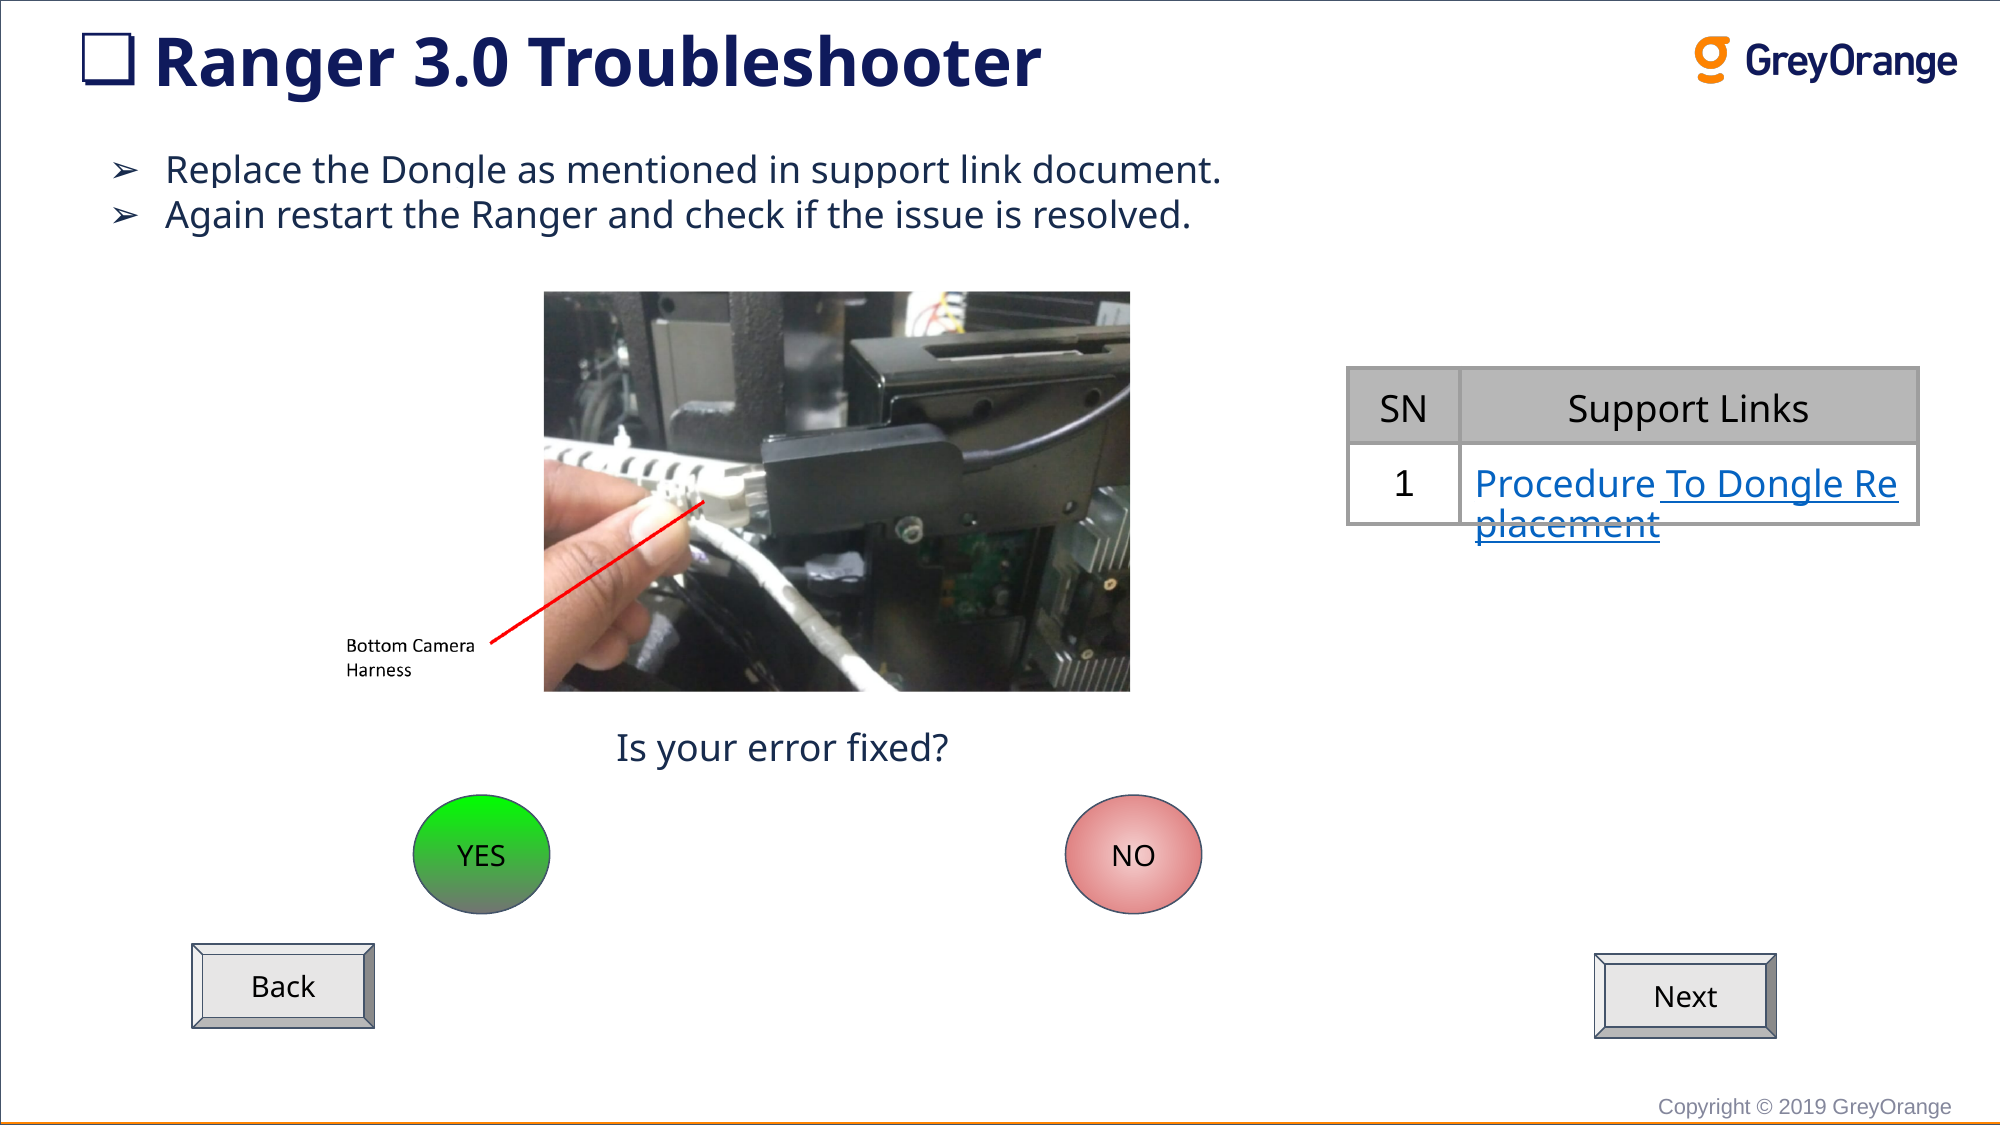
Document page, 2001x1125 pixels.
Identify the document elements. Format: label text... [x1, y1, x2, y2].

text_box Is your error fixed? [601, 709, 1437, 785]
text_box Next [1594, 953, 1777, 1038]
text_box YES [413, 795, 550, 914]
table_header SN [1350, 370, 1458, 441]
table_cell 1 [1350, 445, 1458, 522]
table_cell Procedure To Dongle Replacement [1462, 445, 1916, 522]
text_box Ranger 3.0 Troubleshooter [63, 17, 1975, 102]
picture [296, 266, 1146, 710]
text_box [0, 0, 2000, 1125]
table_header Support Links [1462, 370, 1916, 441]
text_box NO [1065, 795, 1202, 914]
text_box Replace the Dongle as mentioned in support link document. Again restart the Ranger and check if the issue is resolved. [75, 130, 1342, 251]
text_box Back [192, 944, 375, 1029]
